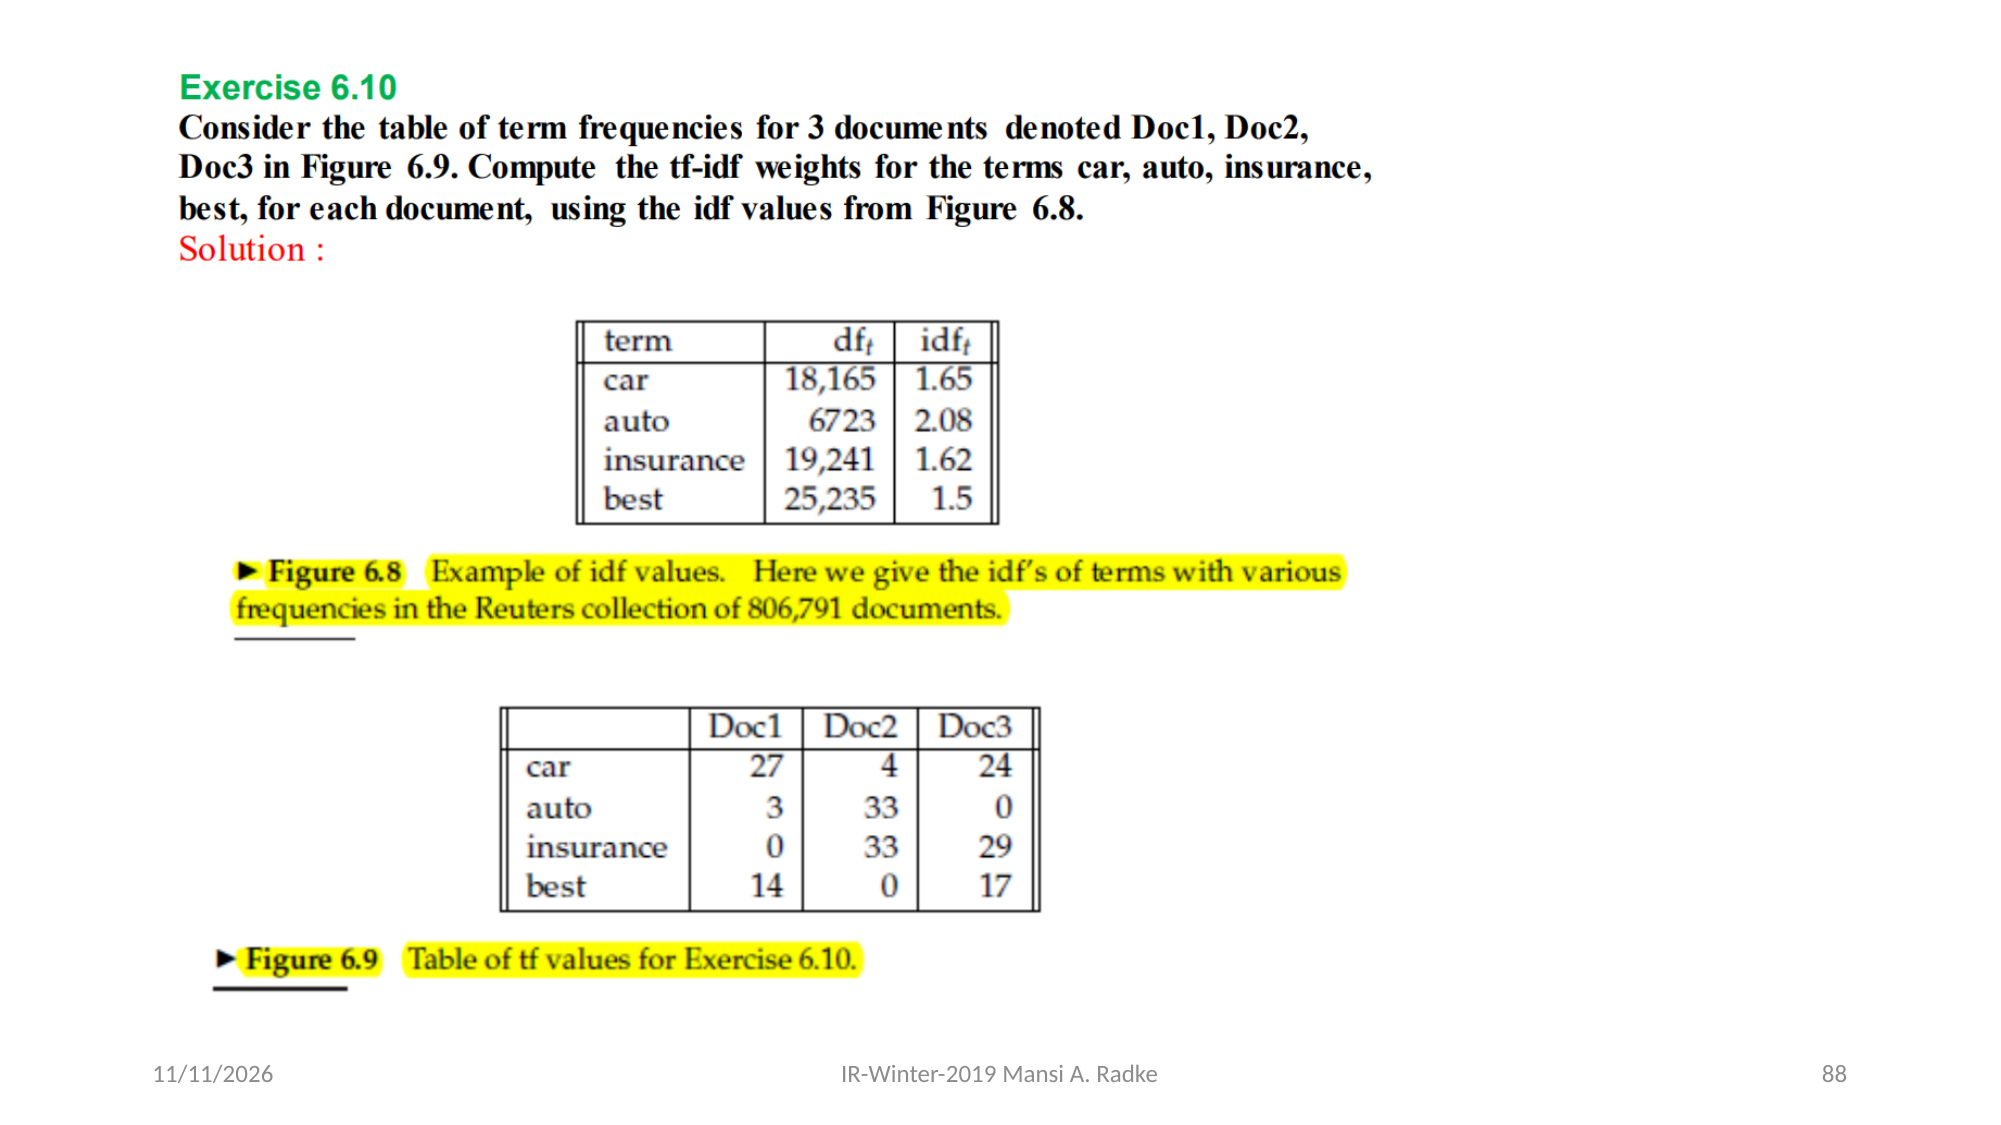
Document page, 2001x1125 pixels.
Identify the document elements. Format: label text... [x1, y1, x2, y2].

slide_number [137, 1042, 588, 1103]
slide_number 88 [1412, 1042, 1863, 1103]
footer IR-Winter-2019 Mansi A. Radke [662, 1042, 1338, 1103]
picture [137, 59, 1486, 1014]
